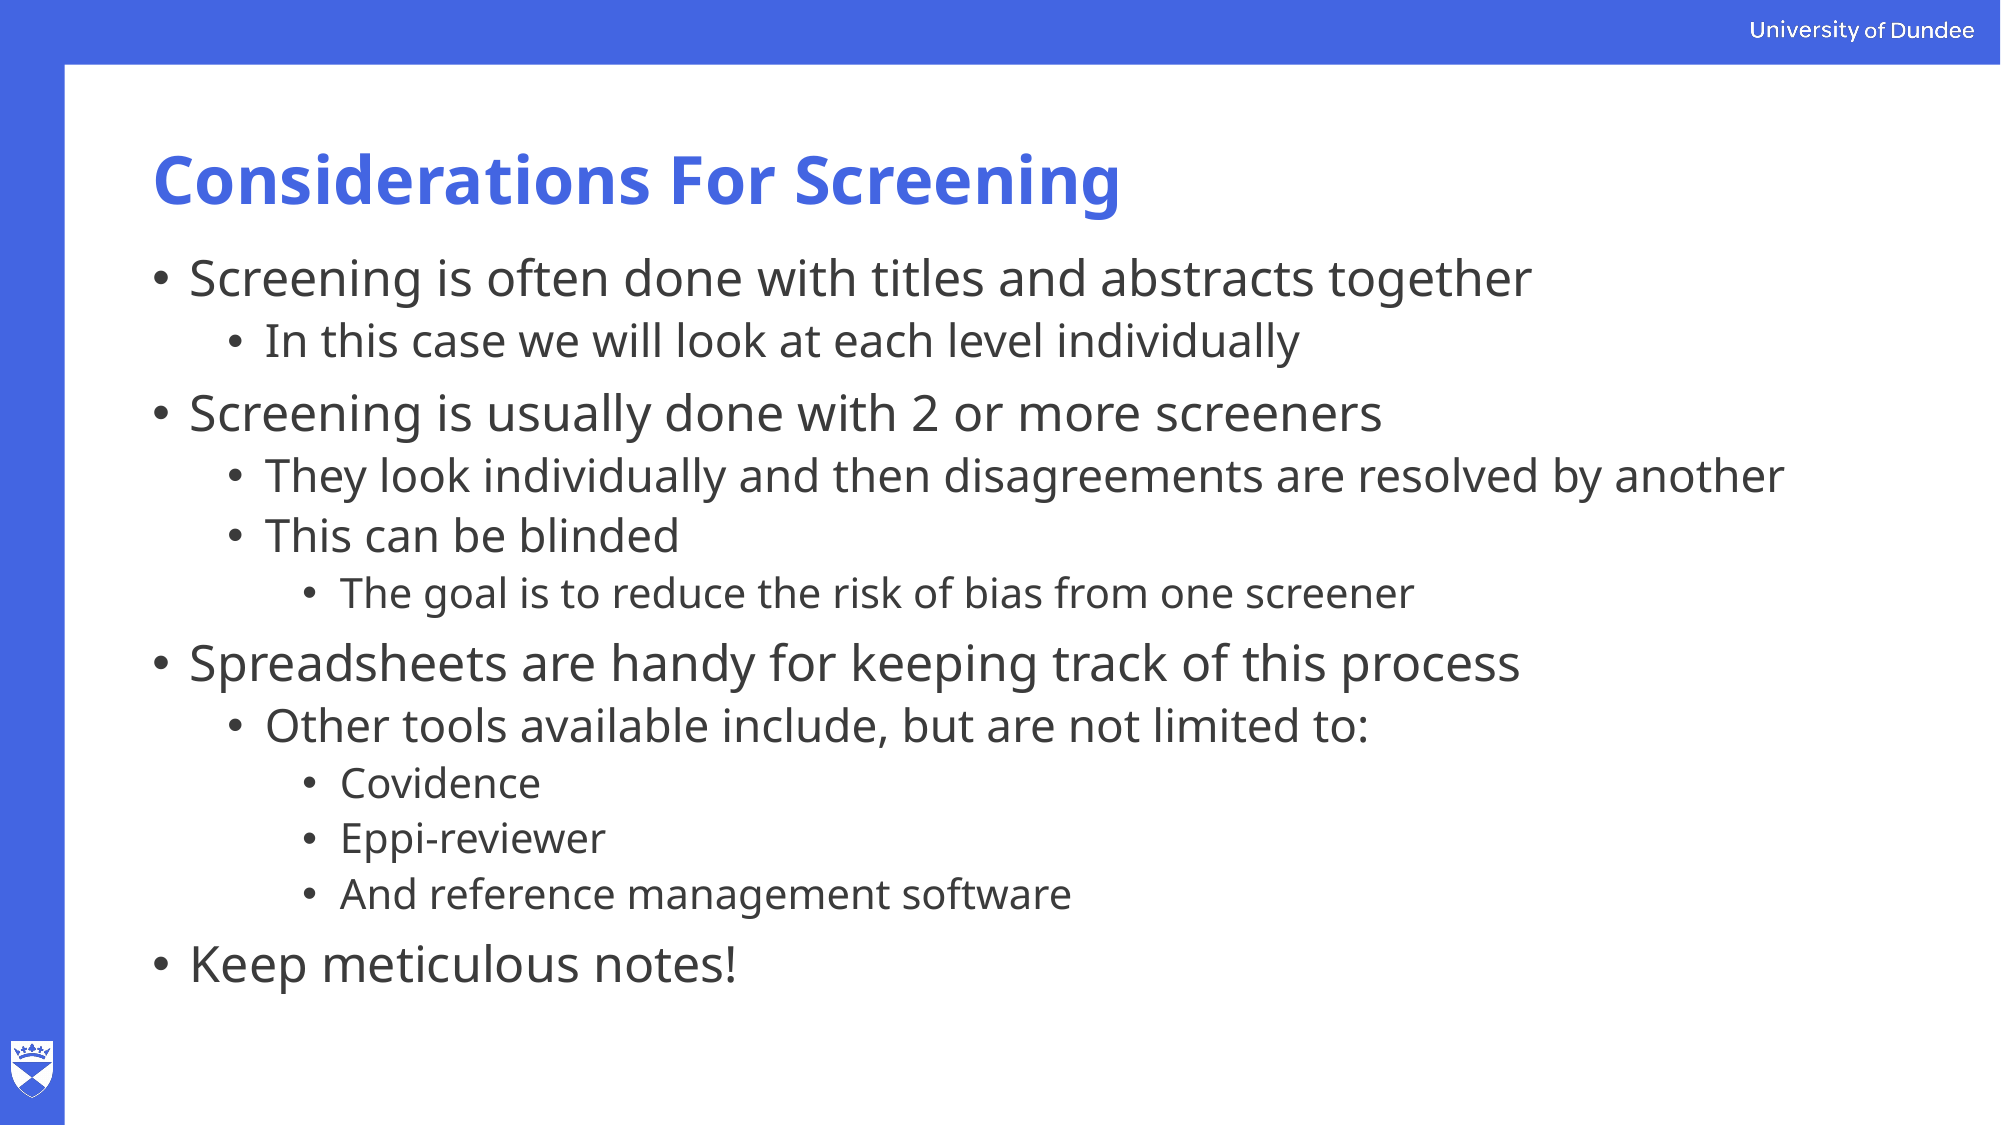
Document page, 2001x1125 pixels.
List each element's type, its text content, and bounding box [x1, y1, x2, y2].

picture [11, 1041, 53, 1098]
title Considerations For Screening [137, 127, 1863, 238]
list Screening is often done with titles and abstracts together In this case we will look at each level individually Screening is usually done with 2 or more screeners They look individually and then disagreements are resolved by another This can be blinded The goal is to reduce the risk of bias from one screener Spreadsheets are handy for keeping track of this process Other tools available include, but are not limited to: Covidence Eppi-reviewer And reference management software Keep meticulous notes! [137, 246, 1863, 1067]
picture [1751, 20, 1974, 42]
